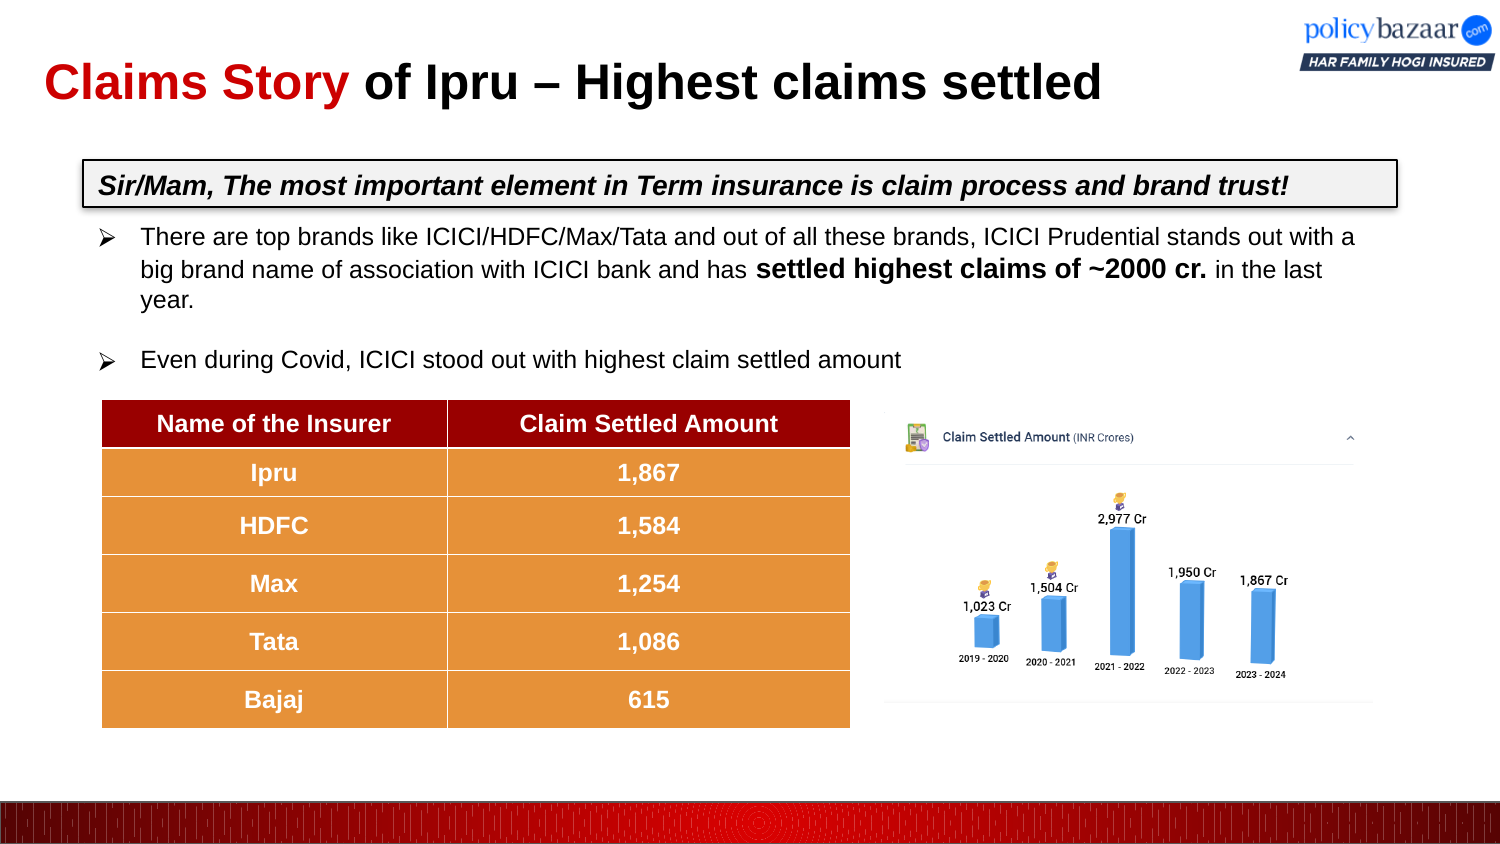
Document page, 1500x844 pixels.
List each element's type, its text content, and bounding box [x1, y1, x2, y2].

table_header Name of the Insurer [102, 400, 447, 447]
table_cell Max [102, 555, 447, 612]
table_cell 1,867 [448, 449, 850, 496]
table_header Claim Settled Amount [448, 400, 850, 447]
picture [1294, 9, 1500, 74]
picture [884, 412, 1373, 704]
table_cell Tata [102, 613, 447, 670]
text_box There are top brands like ICICI/HDFC/Max/Tata and out of all these brands, ICICI Prudential stands out with a big brand name of association with ICICI bank and has settled highest claims of ~2000 cr. in the last year. Even during Covid, ICICI stood out with highest claim settled amount [83, 216, 1397, 334]
table_cell 1,584 [448, 497, 850, 554]
table_cell 1,254 [448, 555, 850, 612]
table_cell 1,086 [448, 613, 850, 670]
table_cell Ipru [102, 449, 447, 496]
text_box Sir/Mam, The most important element in Term insurance is claim process and brand trust! [83, 160, 1397, 208]
table_cell HDFC [102, 497, 447, 554]
table_cell 615 [448, 671, 850, 728]
text_box [0, 802, 1500, 844]
title Claims Story of Ipru – Highest claims settled [0, 46, 1248, 104]
table_cell Bajaj [102, 671, 447, 728]
